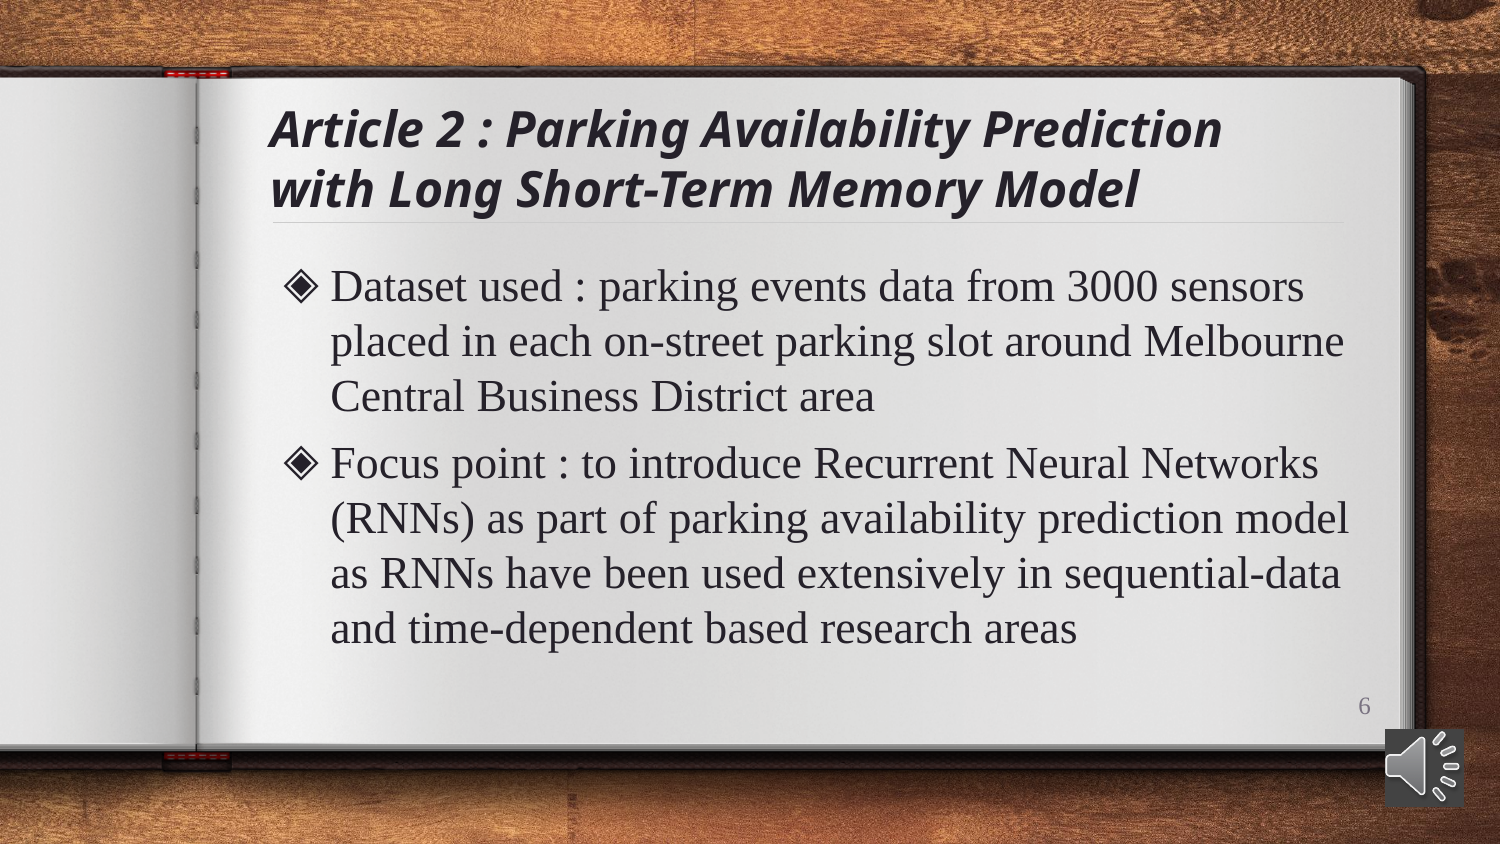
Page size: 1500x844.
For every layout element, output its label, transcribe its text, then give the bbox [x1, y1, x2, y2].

title Article 2 : Parking Availability Prediction with Long Short-Term Memory Model [255, 117, 1341, 233]
list Dataset used : parking events data from 3000 sensors placed in each on-street parking slot around Melbourne Central Business District area Focus point : to introduce Recurrent Neural Networks (RNNs) as part of parking availability prediction model as RNNs have been used extensively in sequential-data and time-dependent based research areas [268, 240, 1367, 685]
picture [0, 0, 1500, 844]
slide_number 6 [1295, 672, 1386, 737]
